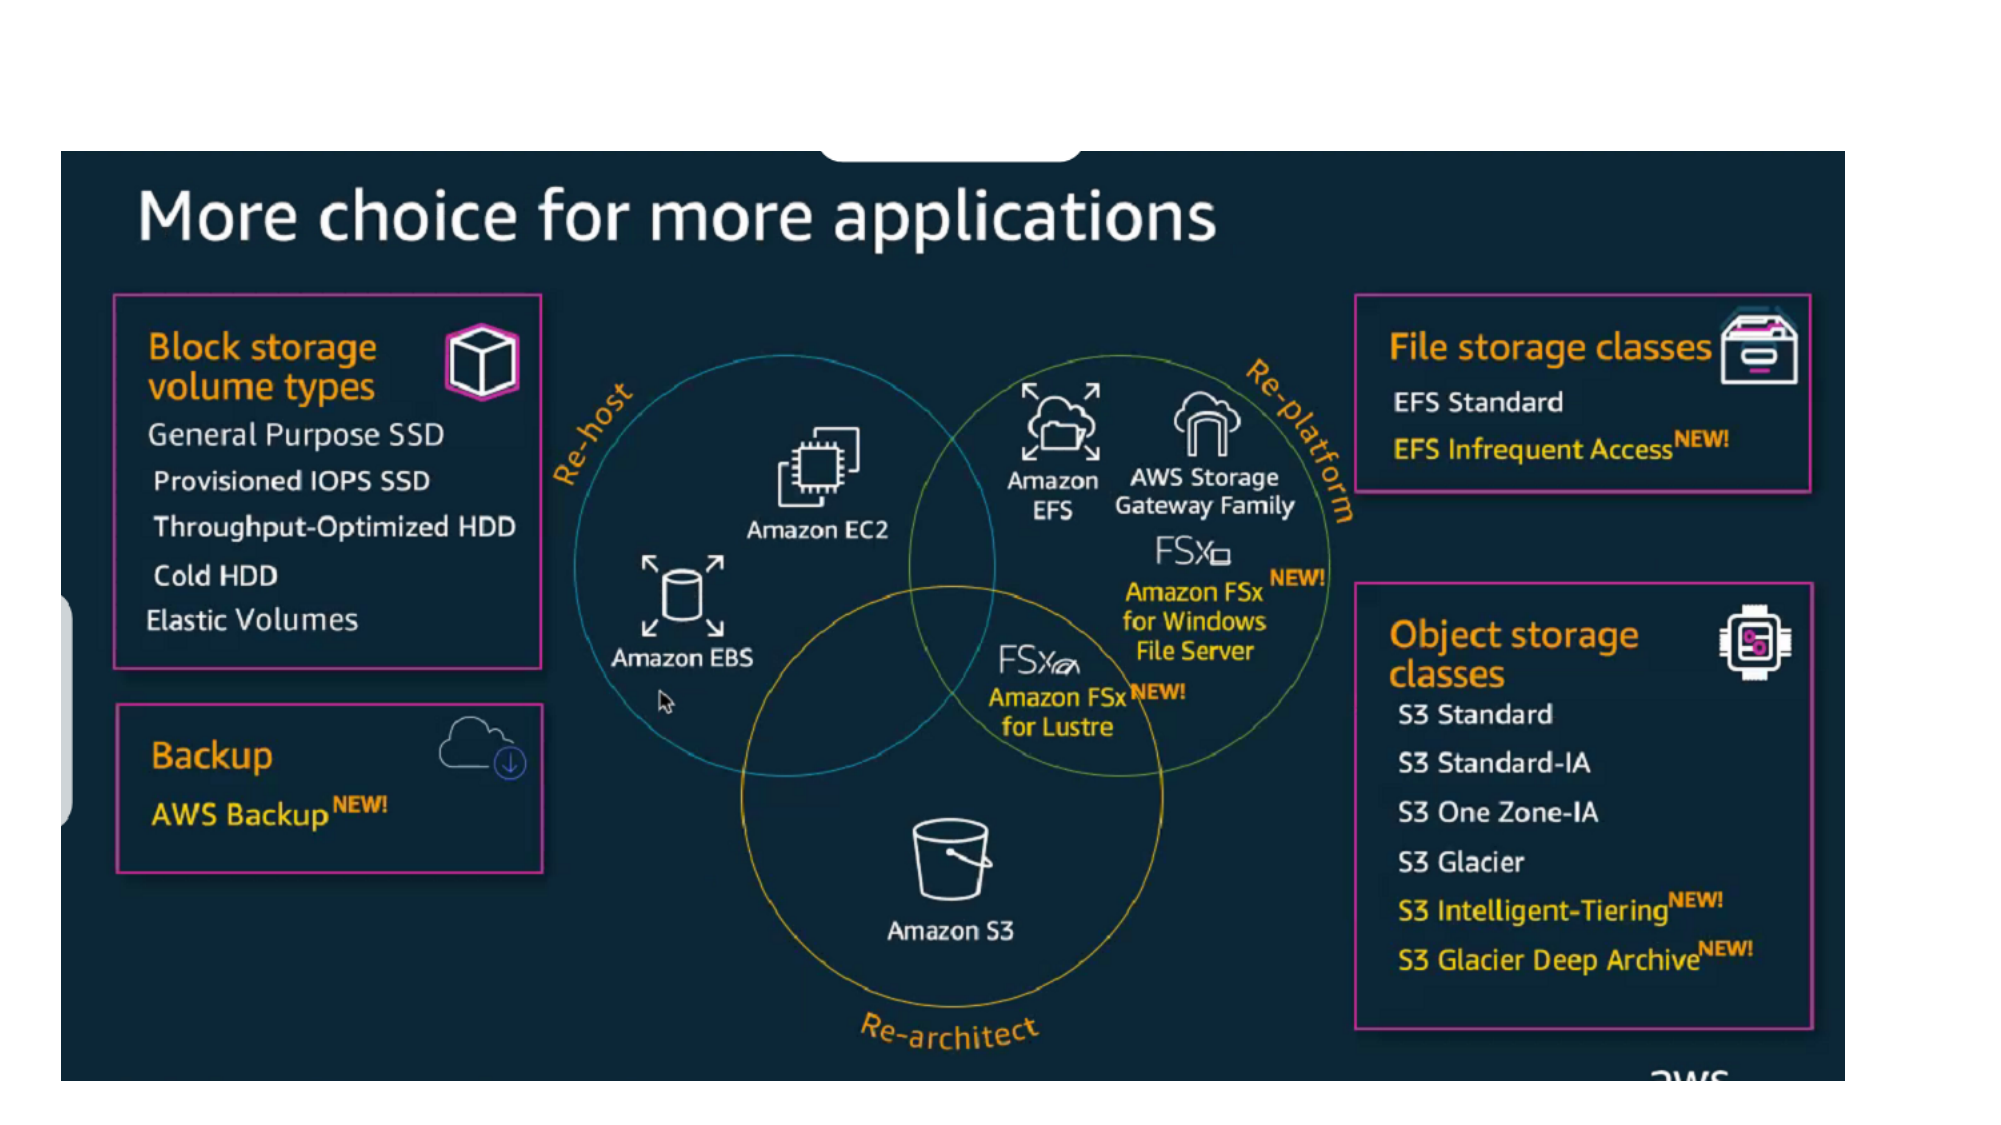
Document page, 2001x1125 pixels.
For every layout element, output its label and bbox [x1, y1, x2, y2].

picture [61, 151, 1845, 1081]
